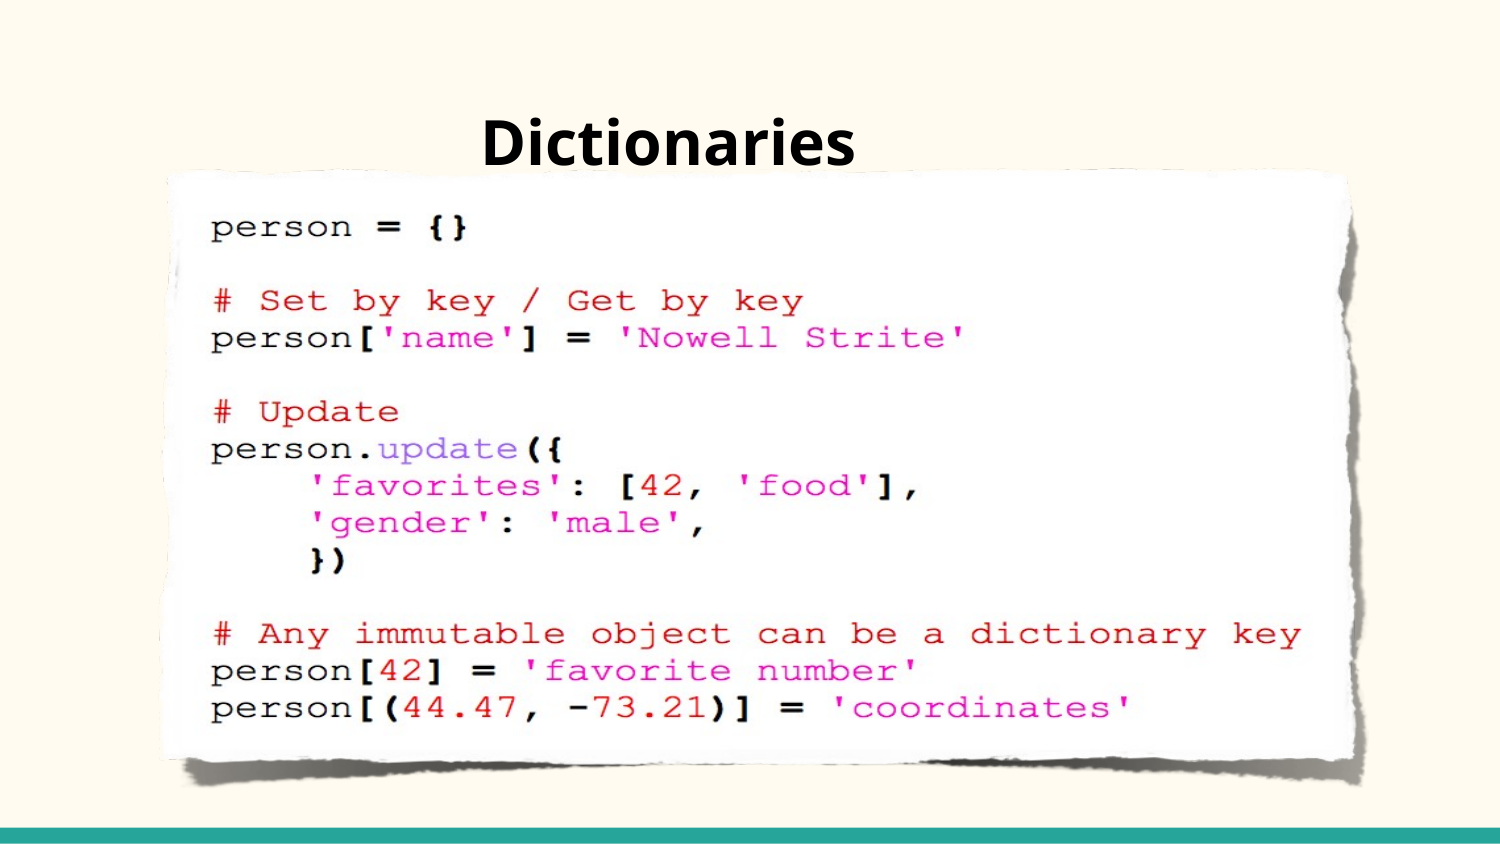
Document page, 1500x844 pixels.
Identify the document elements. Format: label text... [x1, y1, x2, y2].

title Dictionaries [100, 50, 1423, 319]
text_box [153, 161, 1369, 790]
